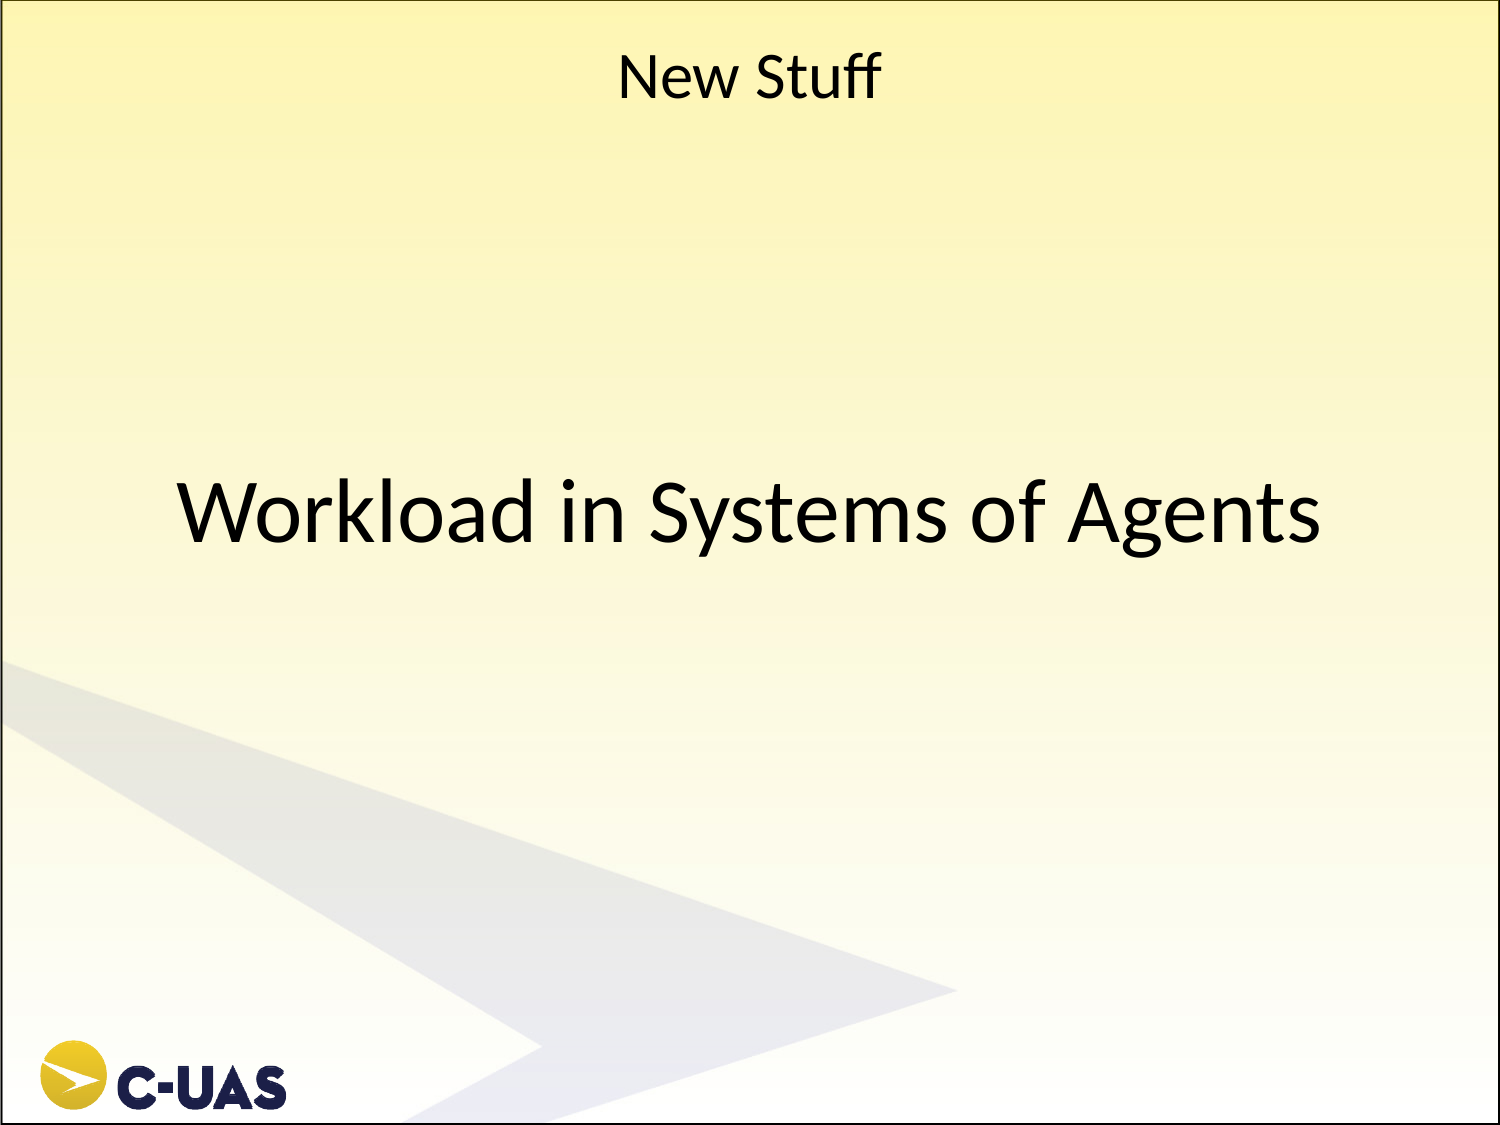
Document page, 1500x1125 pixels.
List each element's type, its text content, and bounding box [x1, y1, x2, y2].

picture [0, 0, 1500, 1125]
title Workload in Systems of Agents [75, 387, 1425, 625]
text_box New Stuff [449, 24, 1050, 120]
